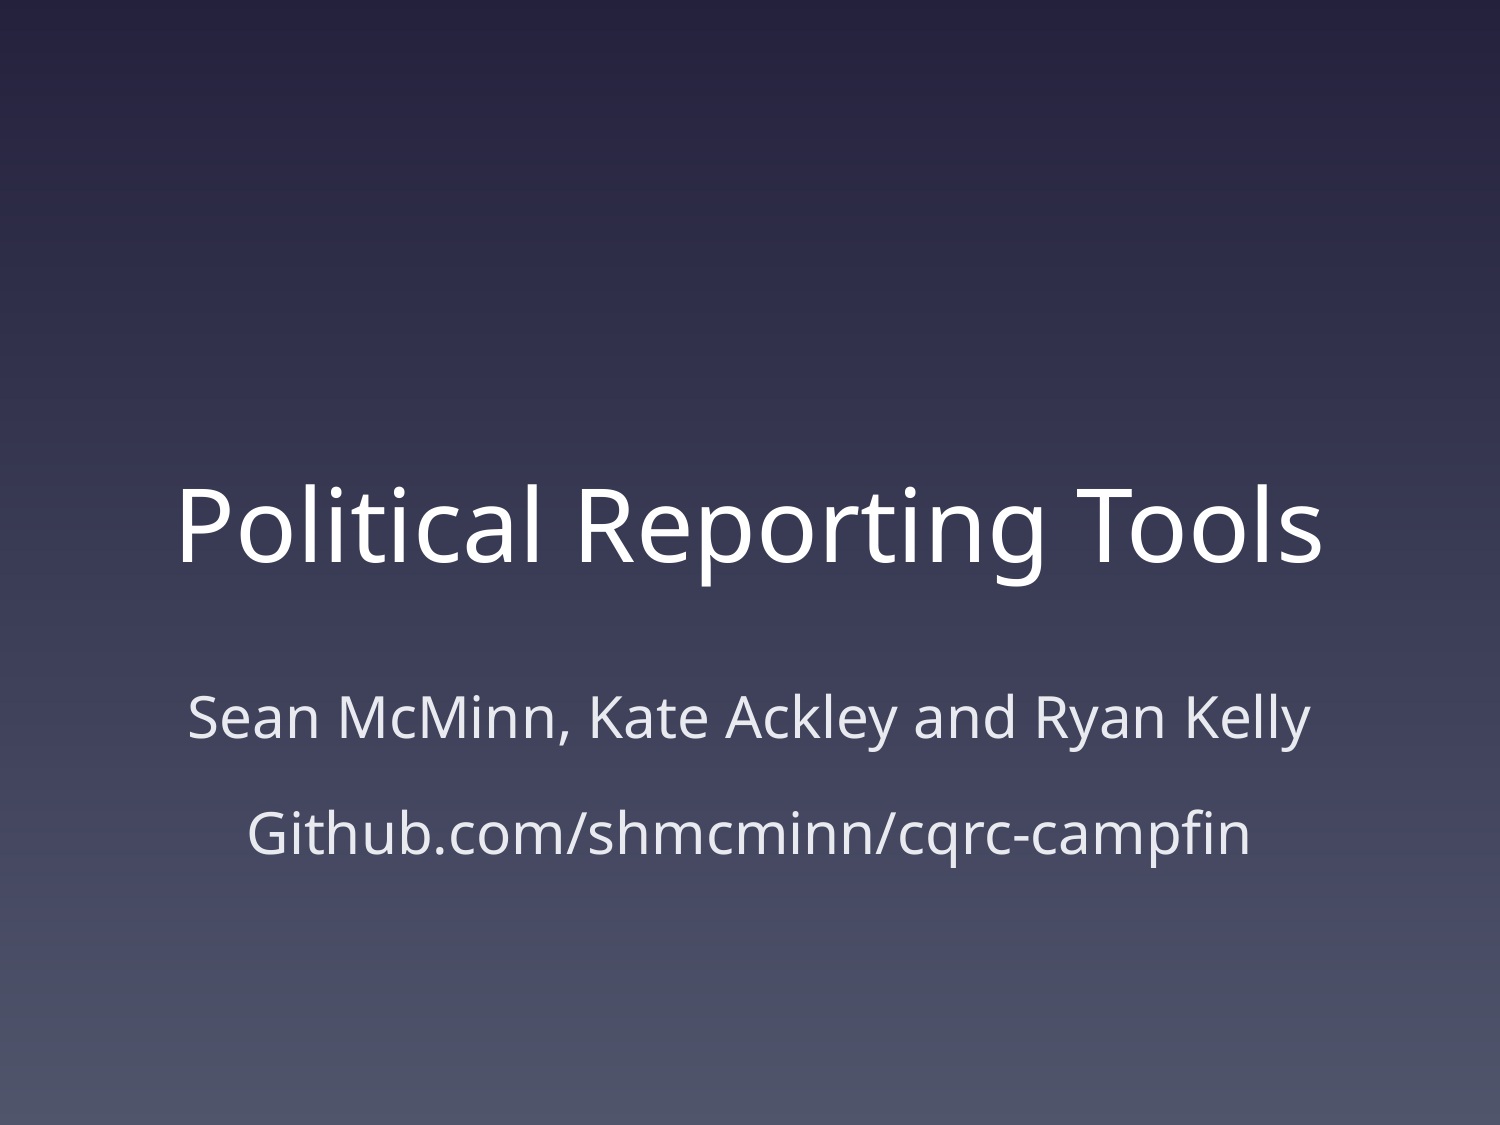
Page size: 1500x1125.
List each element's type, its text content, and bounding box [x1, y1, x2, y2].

title Political Reporting Tools [112, 349, 1388, 591]
subtitle Sean McMinn, Kate Ackley and Ryan Kelly Github.com/shmcminn/cqrc-campfin [62, 637, 1438, 1055]
